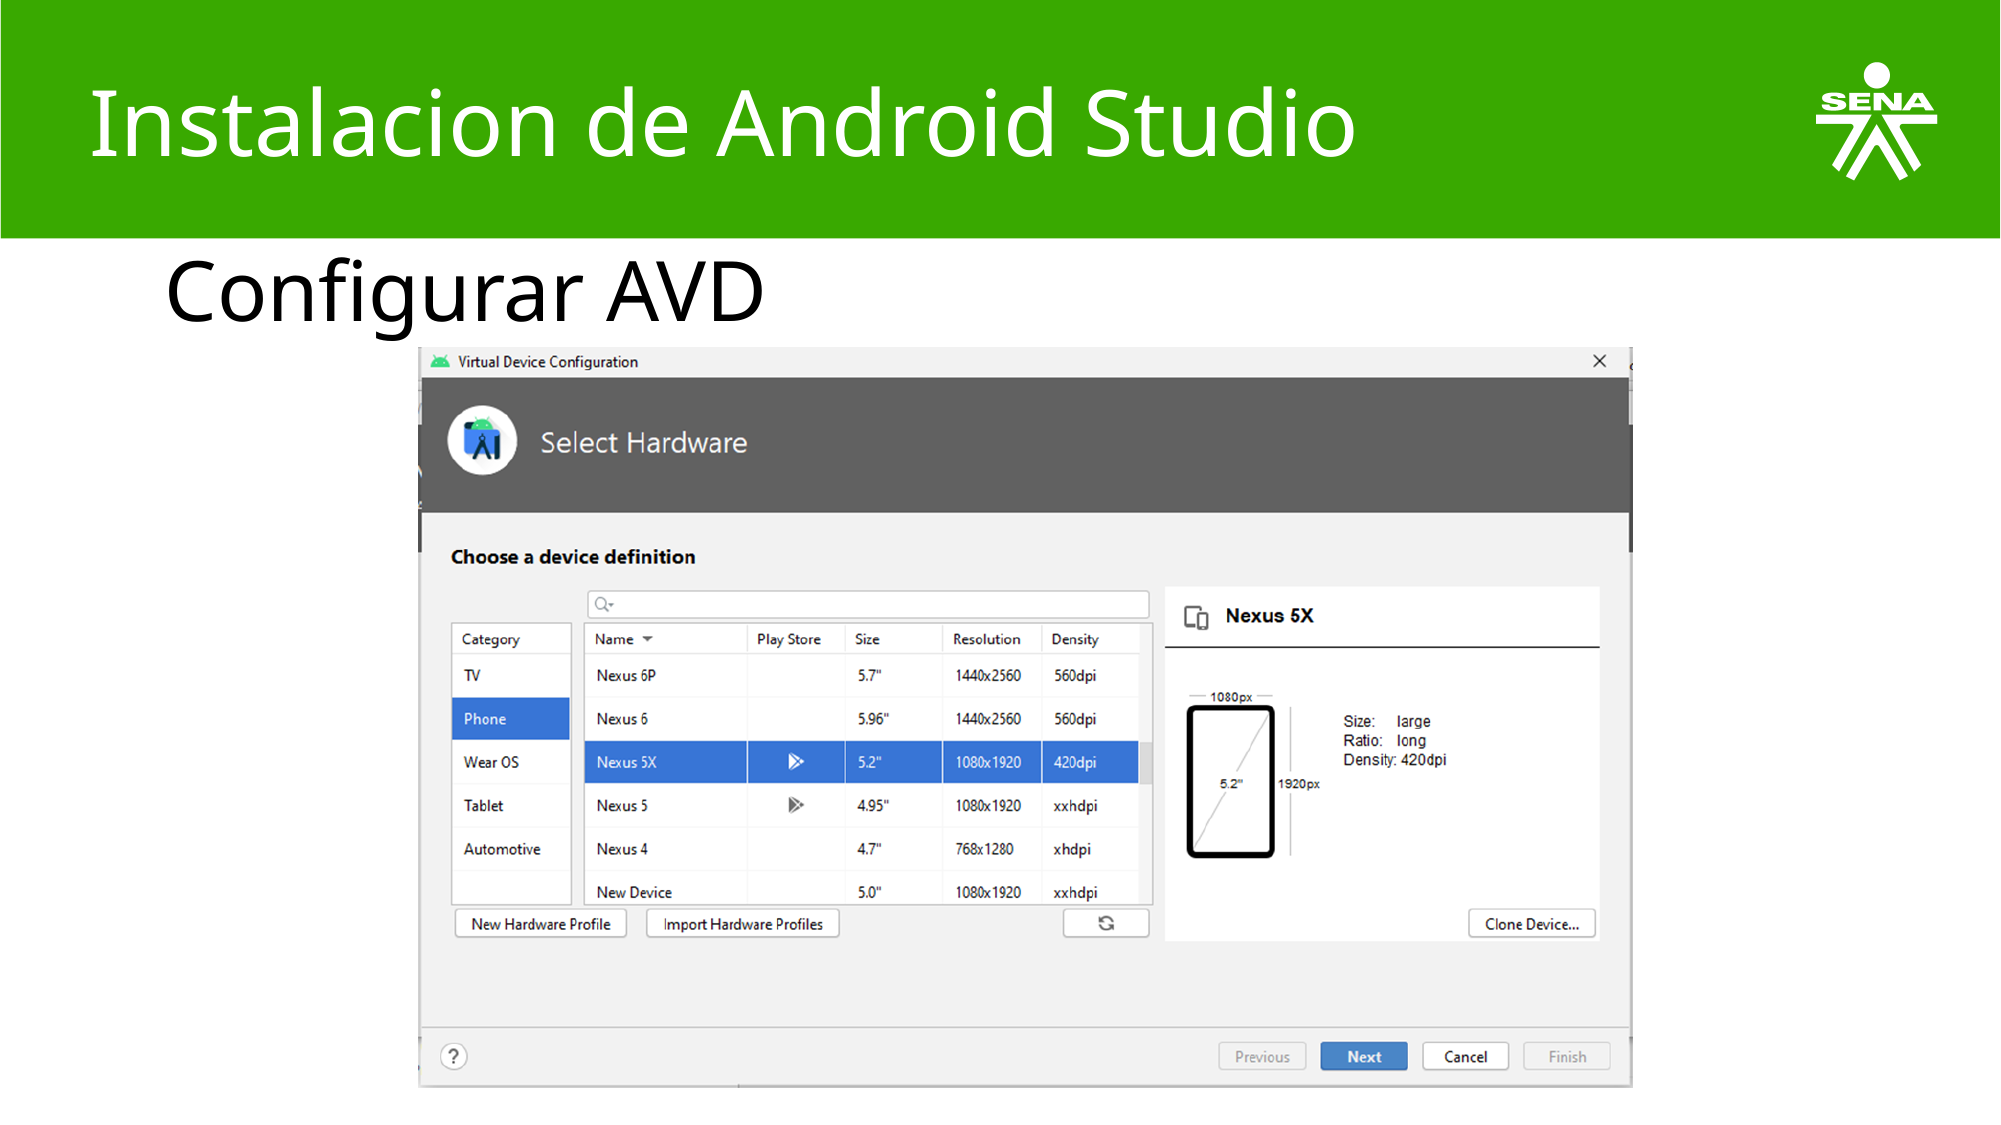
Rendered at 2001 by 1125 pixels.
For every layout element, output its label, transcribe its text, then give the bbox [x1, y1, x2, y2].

text_box [132, 299, 800, 495]
text_box Configurar AVD [149, 231, 783, 346]
picture [0, 0, 2001, 1125]
title Instalacion de Android Studio [74, 18, 1800, 236]
